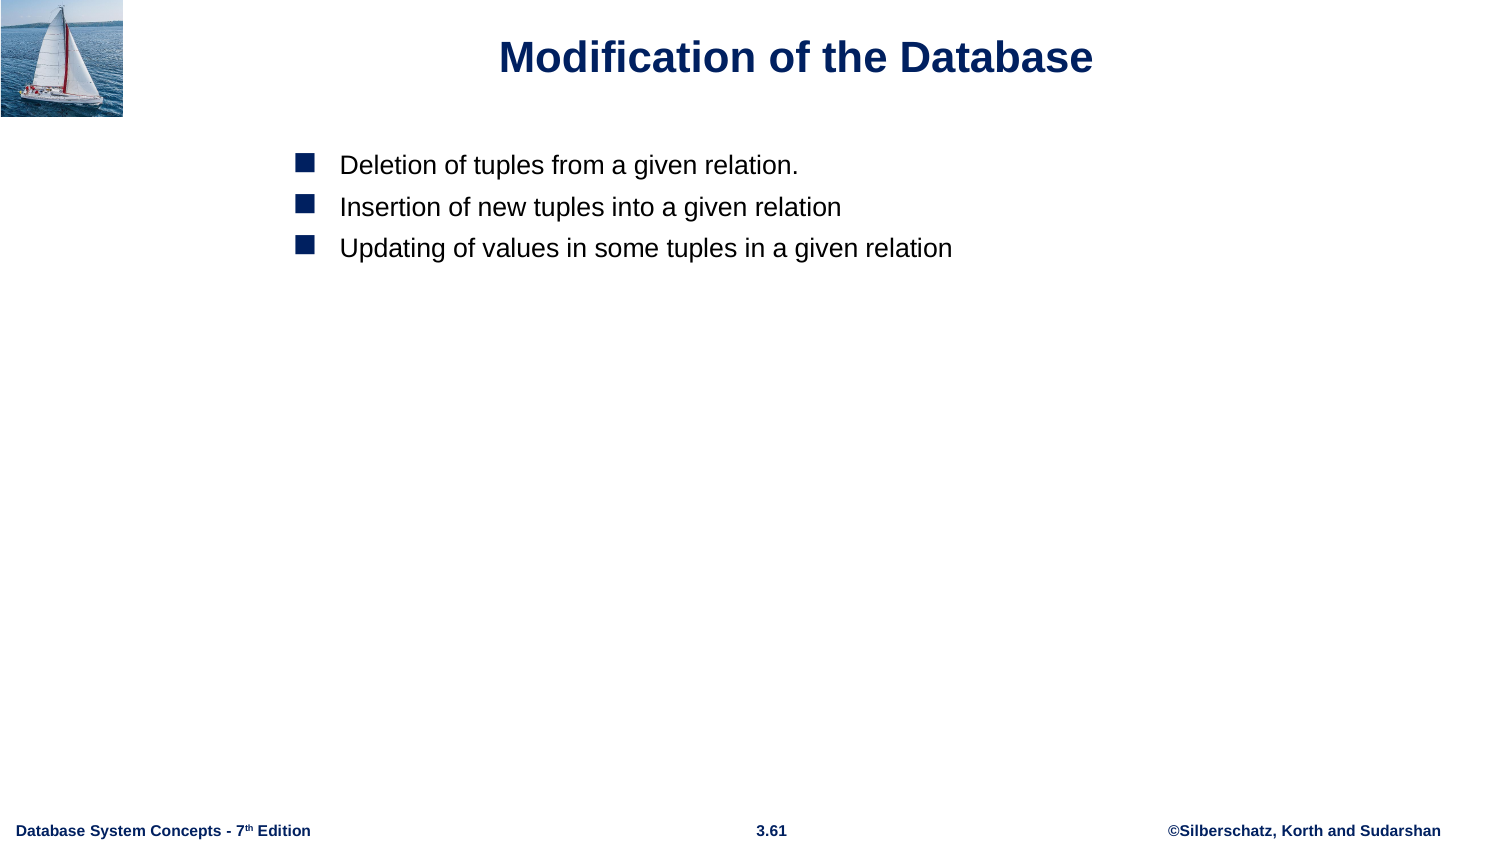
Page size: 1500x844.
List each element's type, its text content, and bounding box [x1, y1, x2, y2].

list Deletion of tuples from a given relation. Insertion of new tuples into a given relation Updating of values in some tuples in a given relation [282, 140, 1196, 527]
picture [0, 0, 123, 117]
title Modification of the Database [299, 13, 1294, 90]
